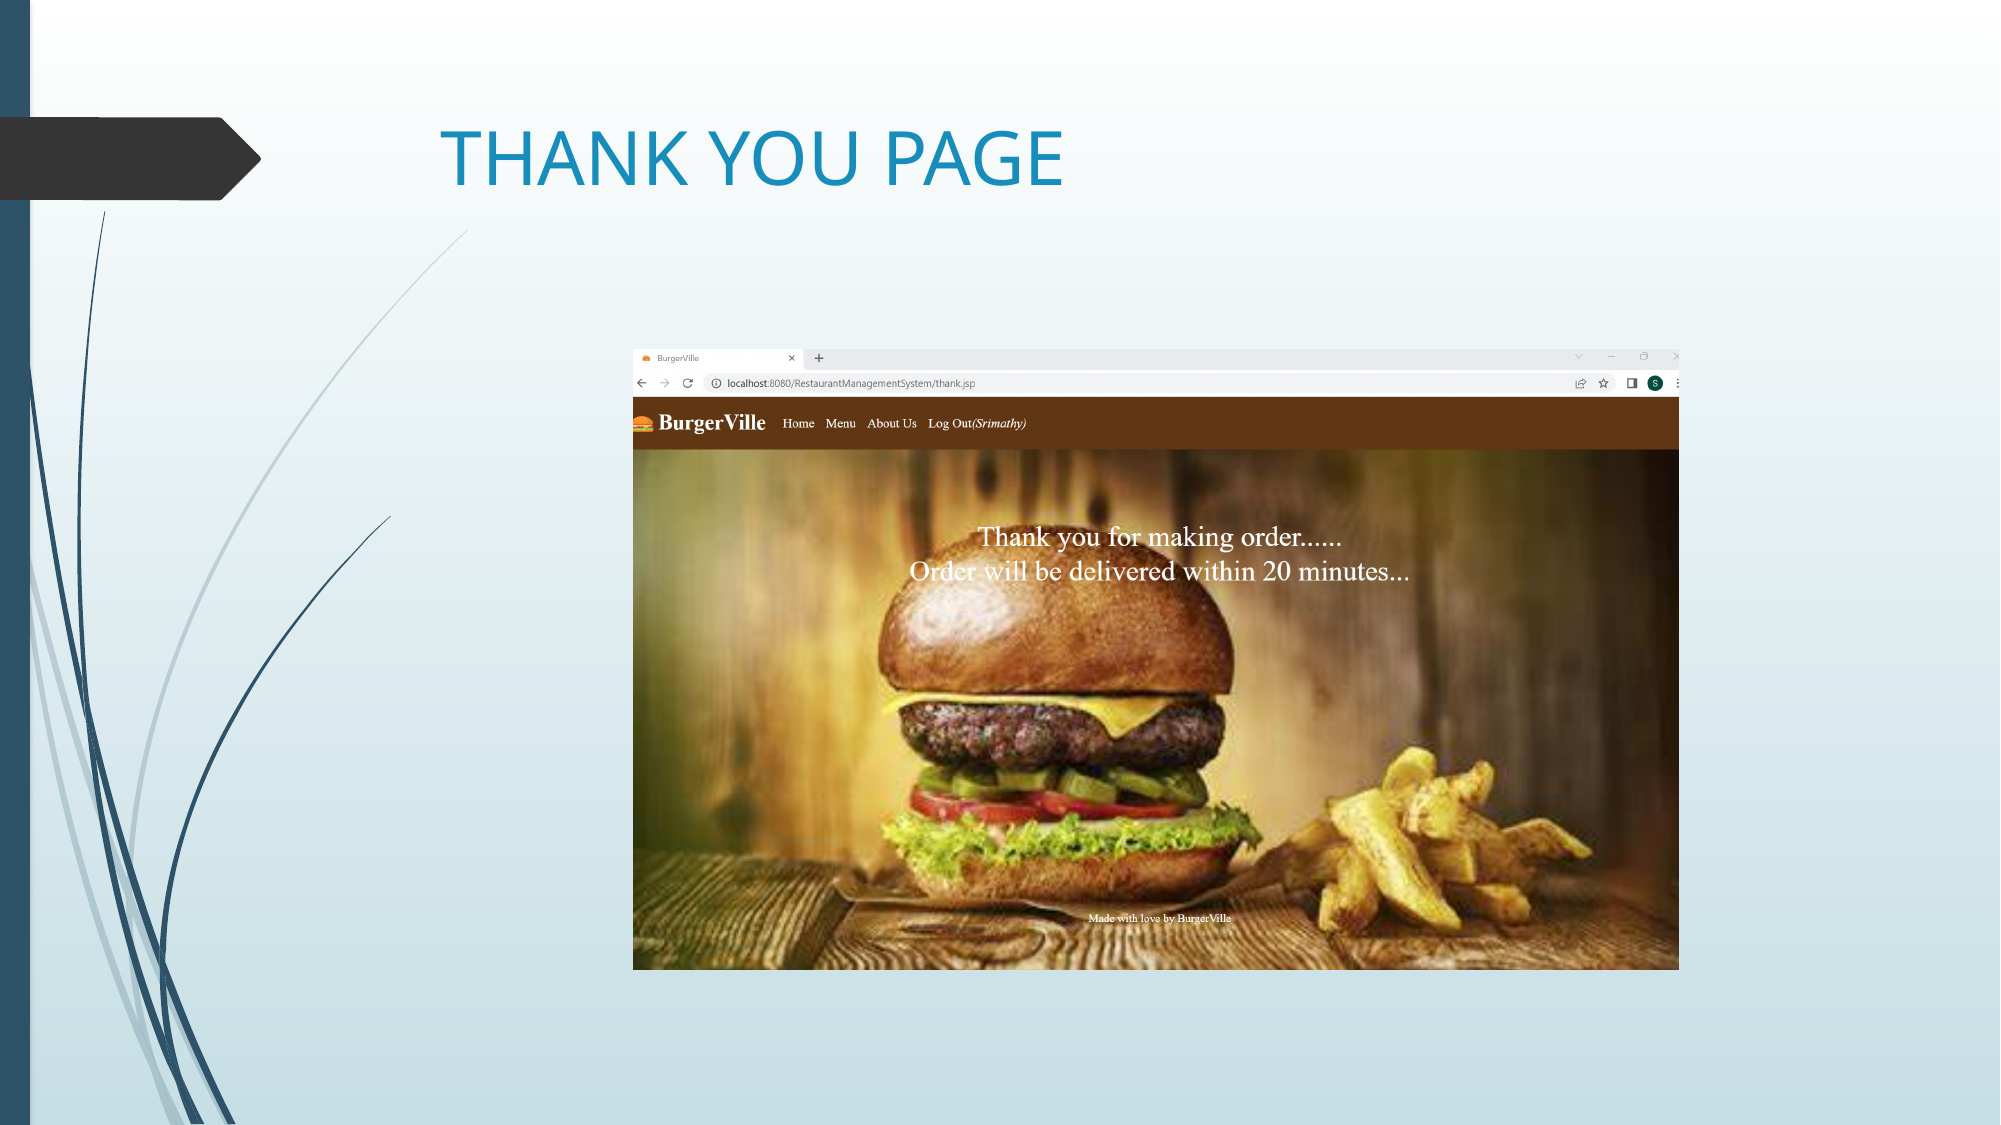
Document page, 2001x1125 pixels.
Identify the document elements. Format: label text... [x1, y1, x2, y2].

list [633, 349, 1679, 971]
title THANK YOU PAGE [425, 102, 1888, 313]
